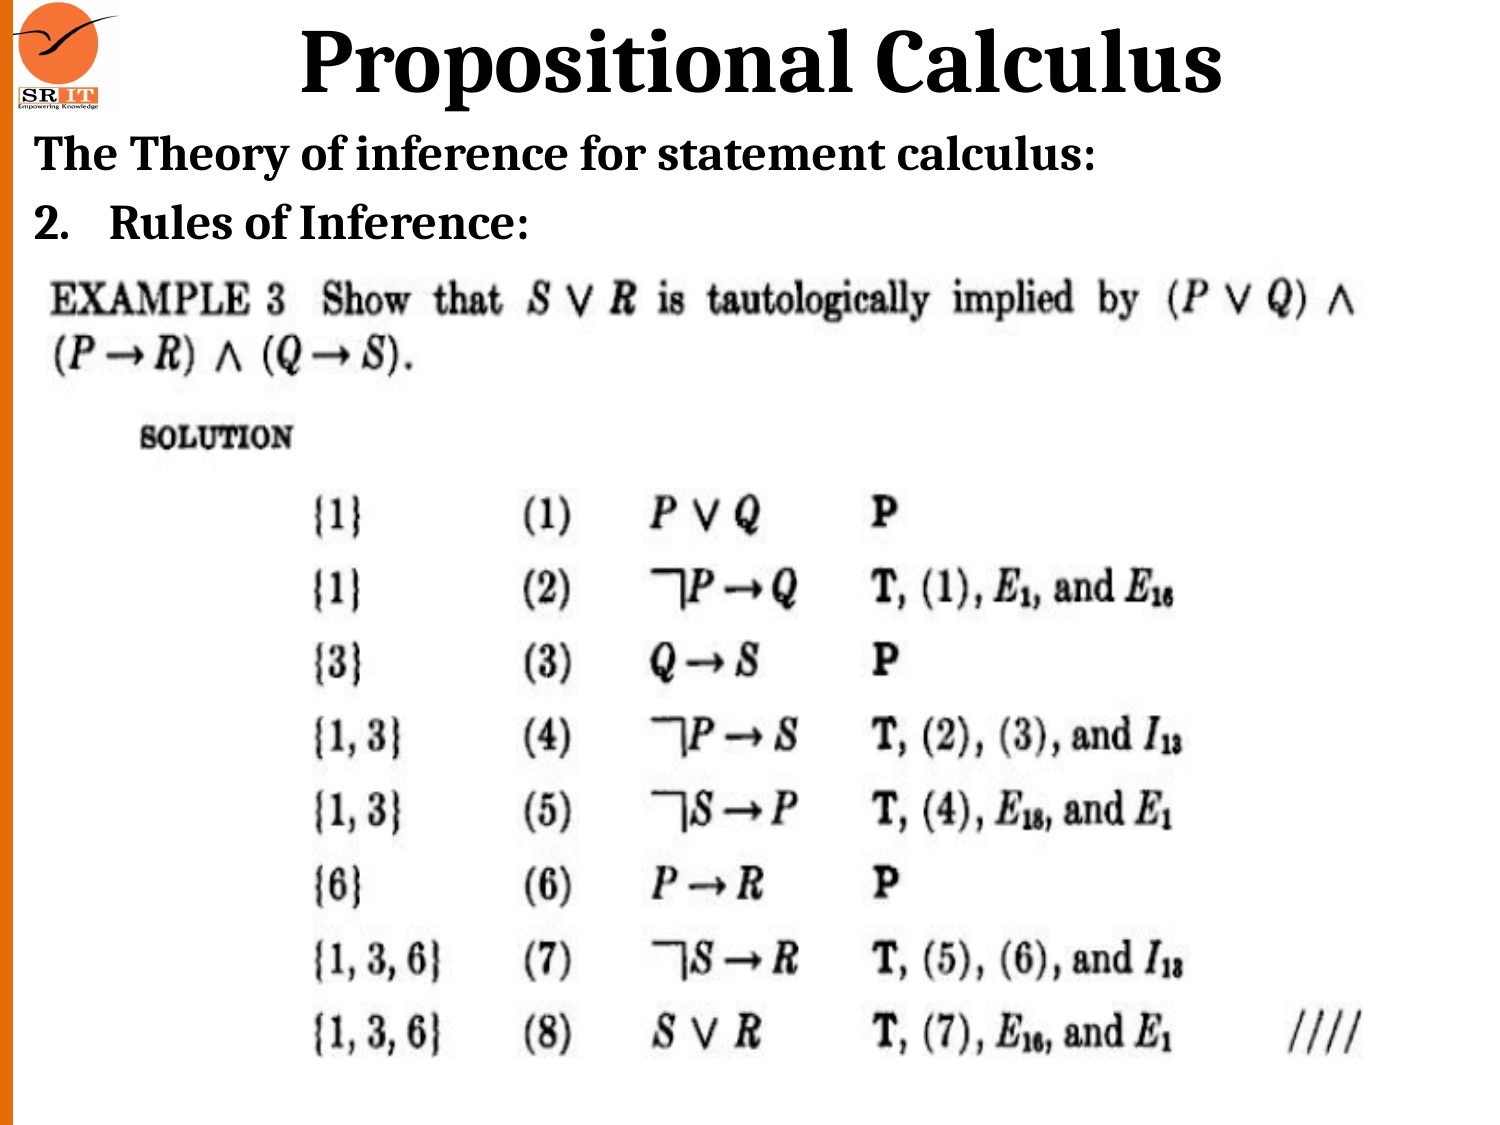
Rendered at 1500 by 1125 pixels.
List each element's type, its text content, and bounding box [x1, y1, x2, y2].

picture [13, 0, 24, 113]
picture [28, 260, 1445, 1097]
title Propositional Calculus [24, 0, 1500, 113]
list The Theory of inference for statement calculus: Rules of Inference: [18, 112, 1482, 1098]
